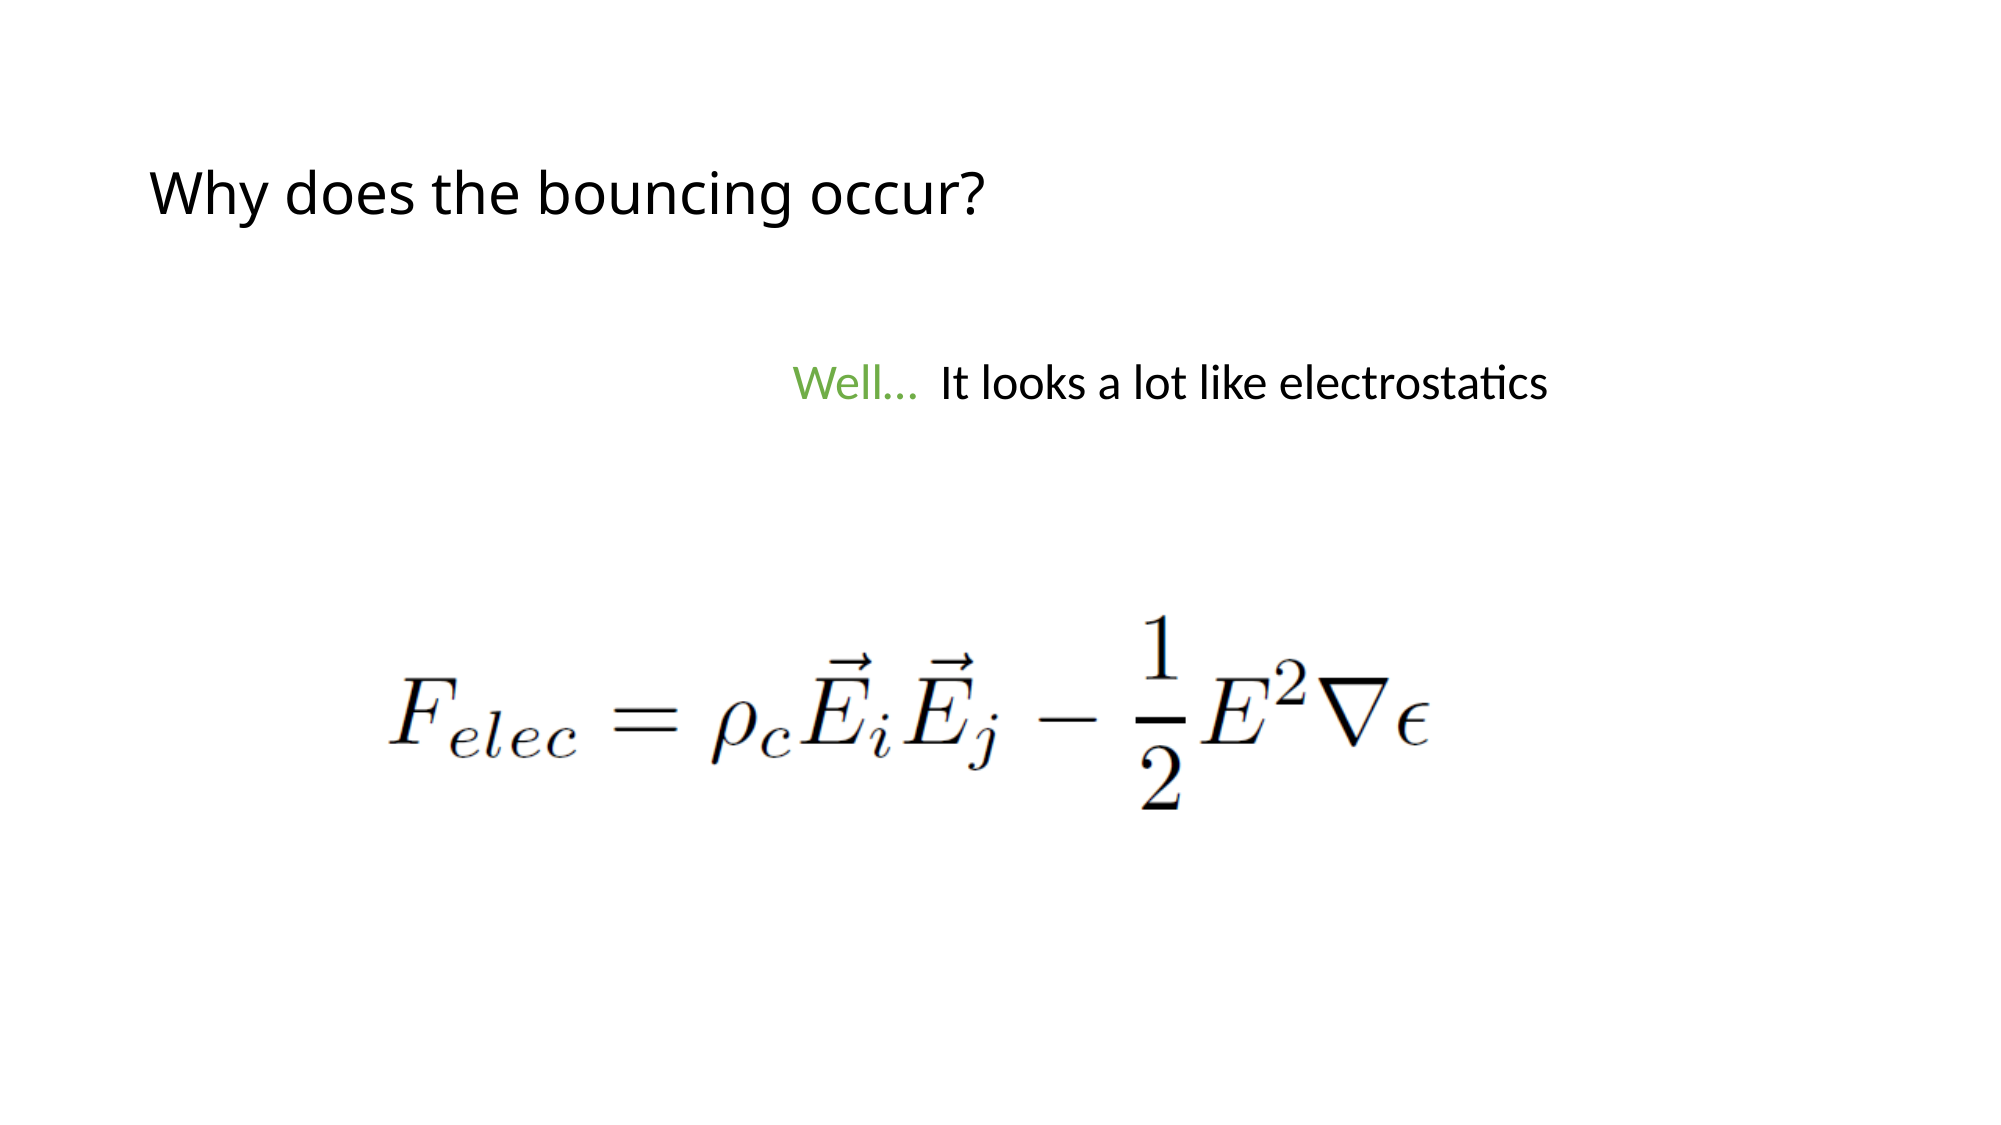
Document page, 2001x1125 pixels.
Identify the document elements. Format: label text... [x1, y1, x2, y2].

title Why does the bouncing occur? [134, 106, 1198, 286]
picture [326, 504, 1519, 904]
text_box Well… It looks a lot like electrostatics [777, 349, 1730, 1012]
